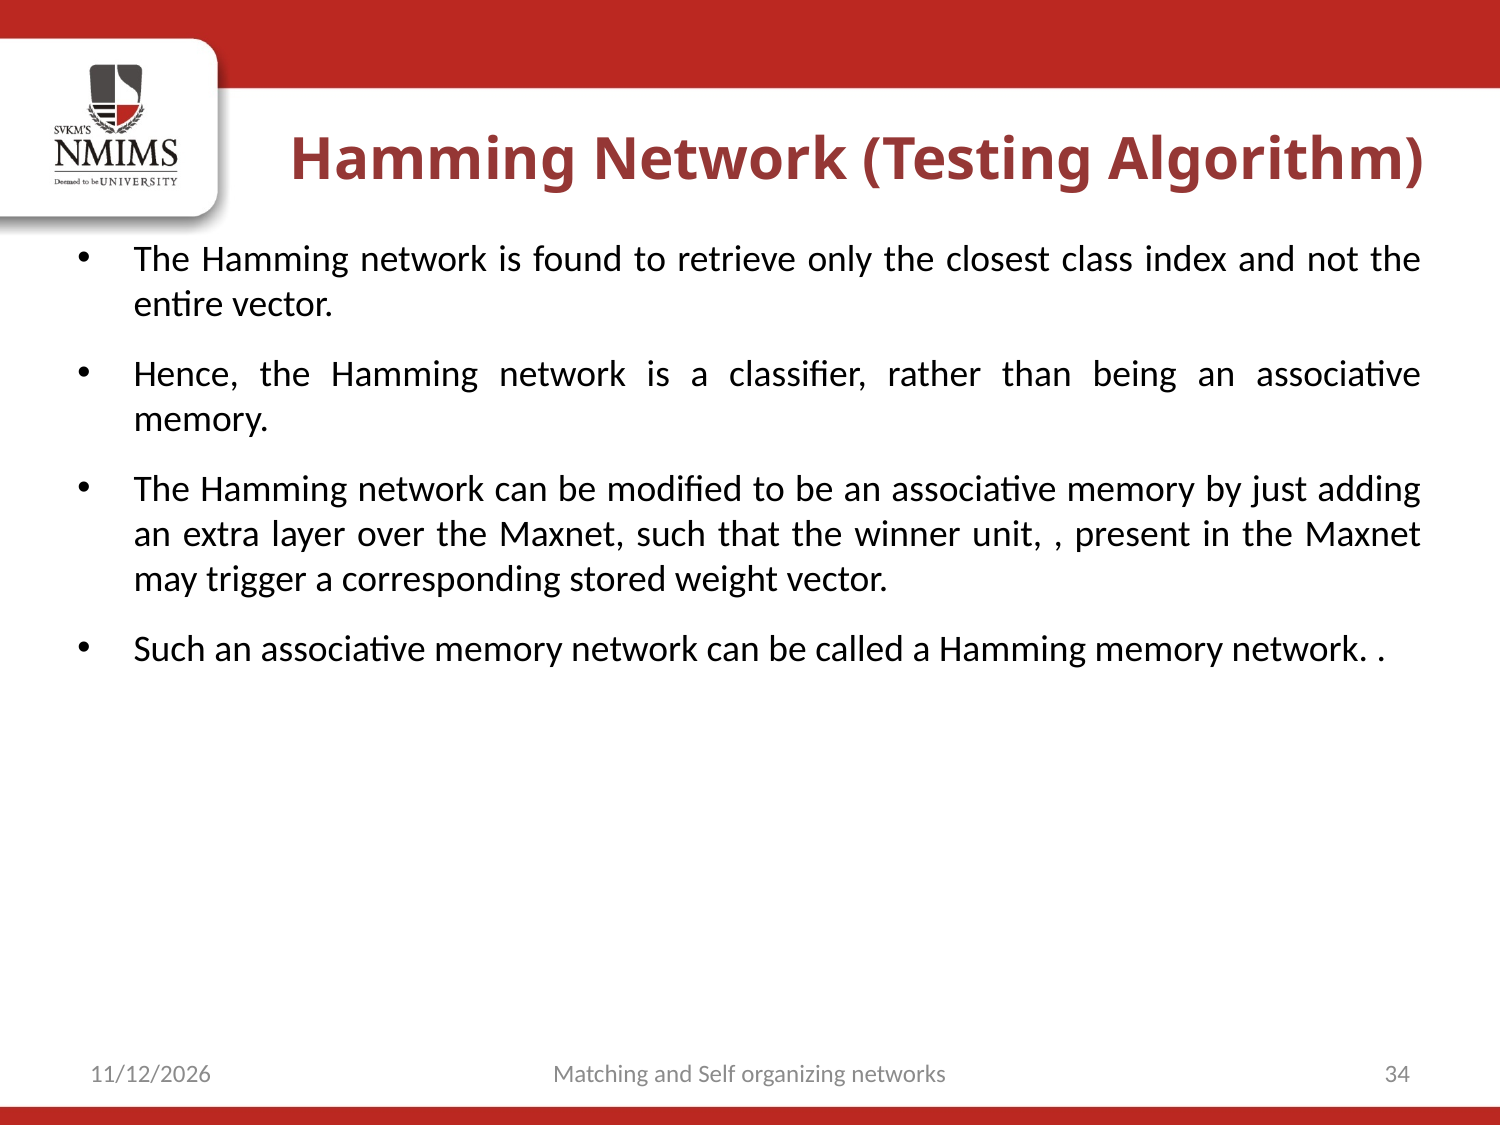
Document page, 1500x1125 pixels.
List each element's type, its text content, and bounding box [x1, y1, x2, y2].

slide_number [75, 1042, 425, 1103]
picture [0, 0, 1500, 1125]
text_box Hamming Network (Testing Algorithm) [274, 114, 1488, 199]
slide_number 34 [1074, 1042, 1425, 1103]
footer Matching and Self organizing networks [512, 1042, 988, 1103]
